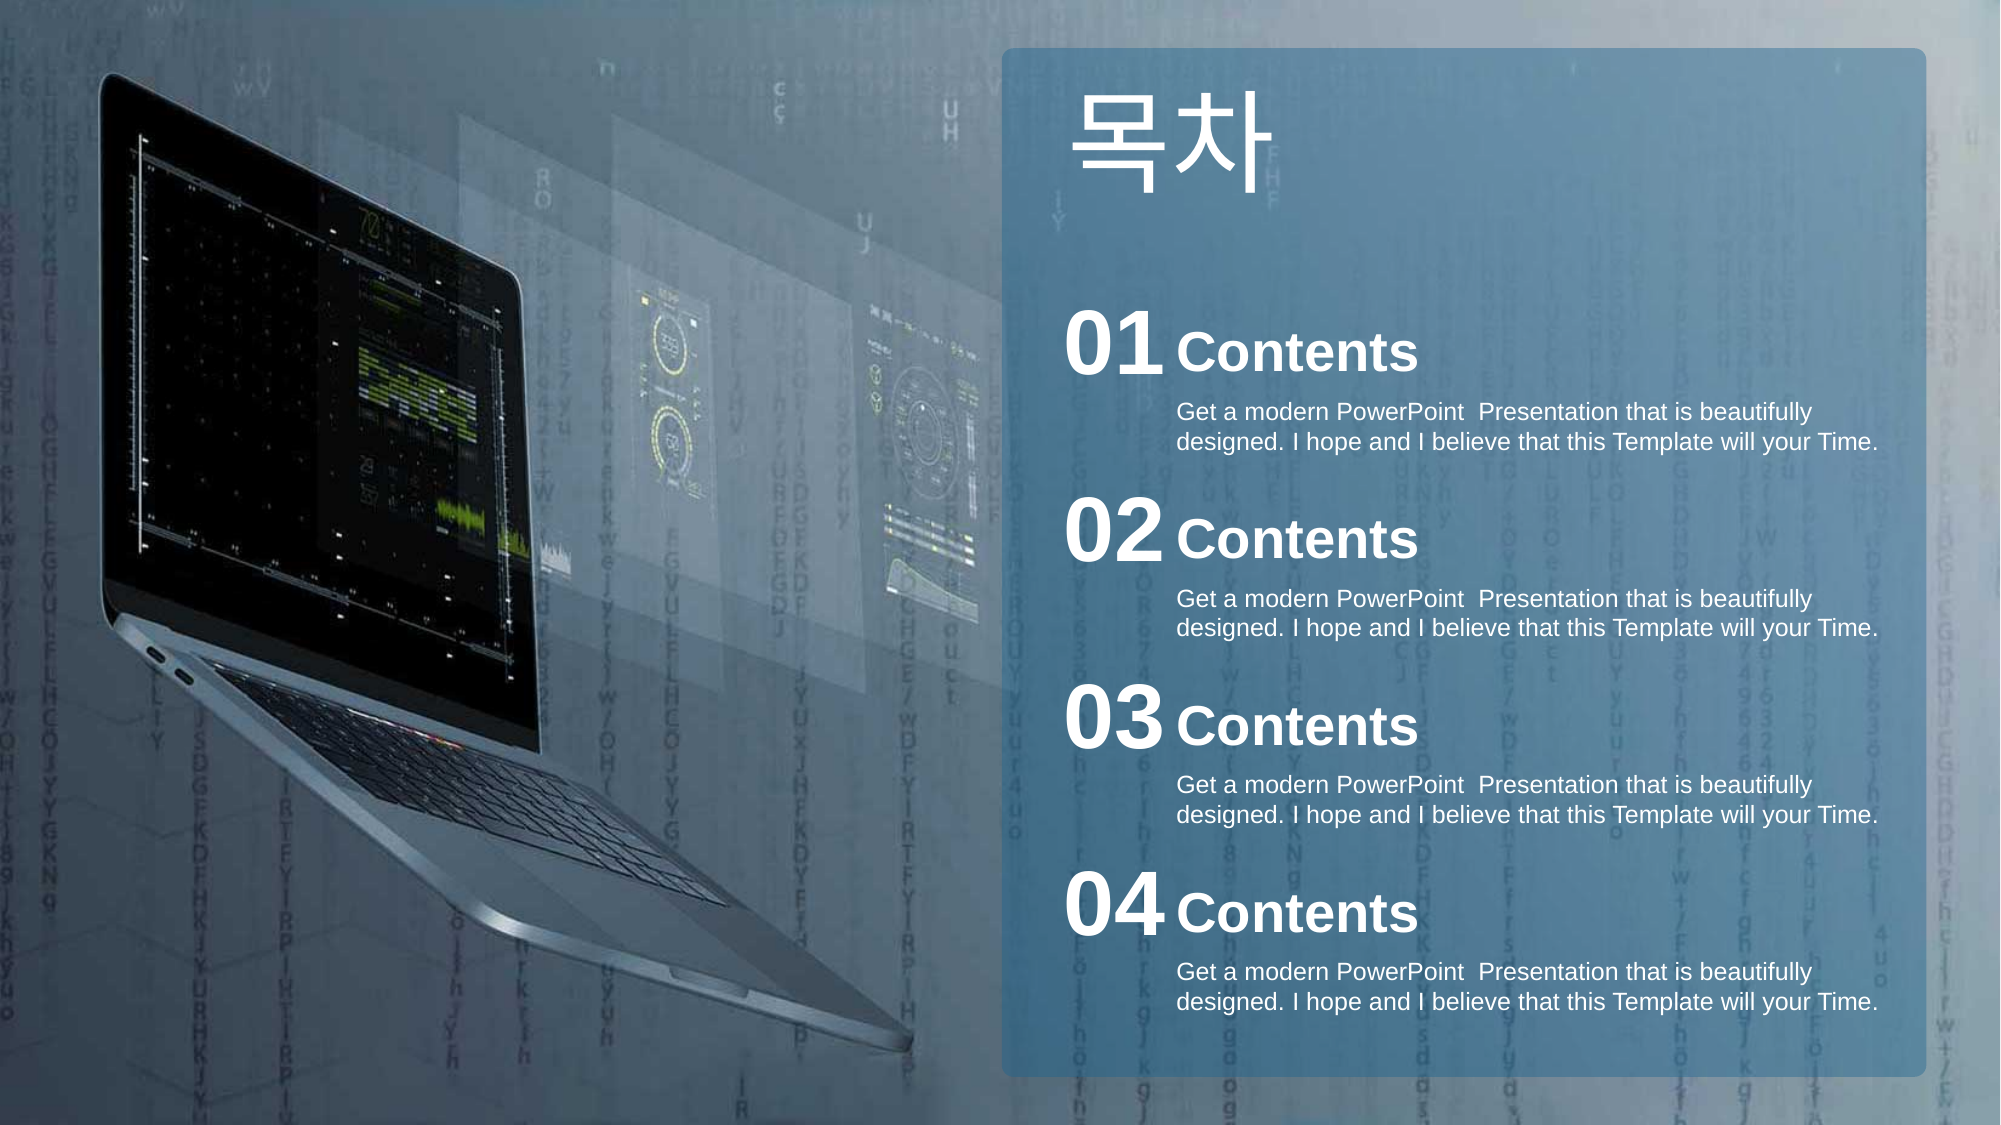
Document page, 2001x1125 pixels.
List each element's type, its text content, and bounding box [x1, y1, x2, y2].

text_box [1034, 649, 1924, 778]
text_box Get a modern PowerPoint Presentation that is beautifully designed. I hope and I believe that this Template will your Time. [1161, 761, 1927, 837]
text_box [1034, 836, 1924, 964]
text_box Get a modern PowerPoint Presentation that is beautifully designed. I hope and I believe that this Template will your Time. [1161, 574, 1927, 650]
text_box Get a modern PowerPoint Presentation that is beautifully designed. I hope and I believe that this Template will your Time. [1161, 948, 1927, 1023]
picture [0, 0, 2001, 1125]
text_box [1034, 462, 1924, 591]
text_box 목차 [1053, 64, 1872, 214]
text_box Get a modern PowerPoint Presentation that is beautifully designed. I hope and I believe that this Template will your Time. [1161, 387, 1927, 463]
text_box [1000, 47, 1928, 1078]
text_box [1034, 275, 1924, 404]
